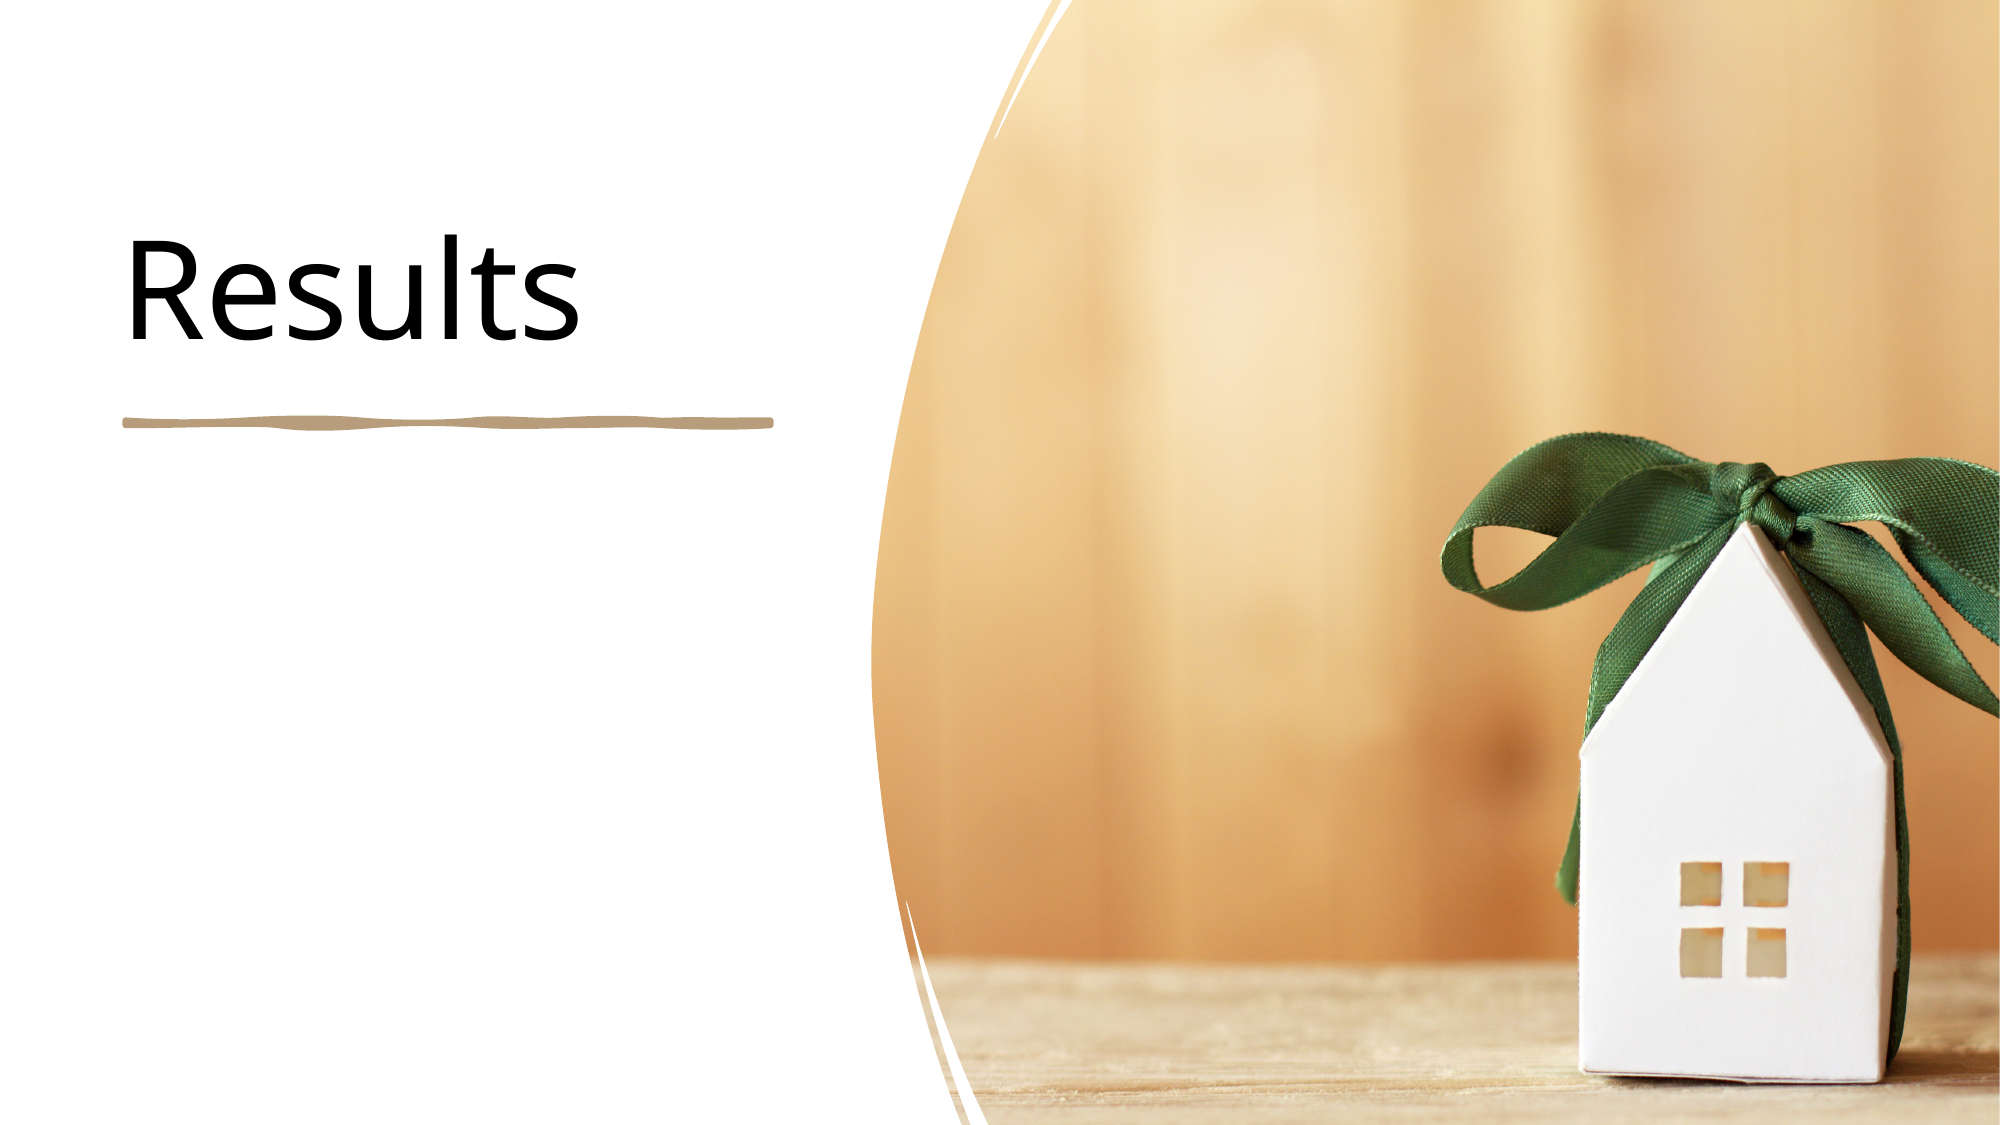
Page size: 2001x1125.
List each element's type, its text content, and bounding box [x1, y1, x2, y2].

title Results [105, 53, 822, 375]
picture [871, 0, 2000, 1125]
text_box [0, 0, 871, 1125]
text_box [124, 417, 772, 429]
